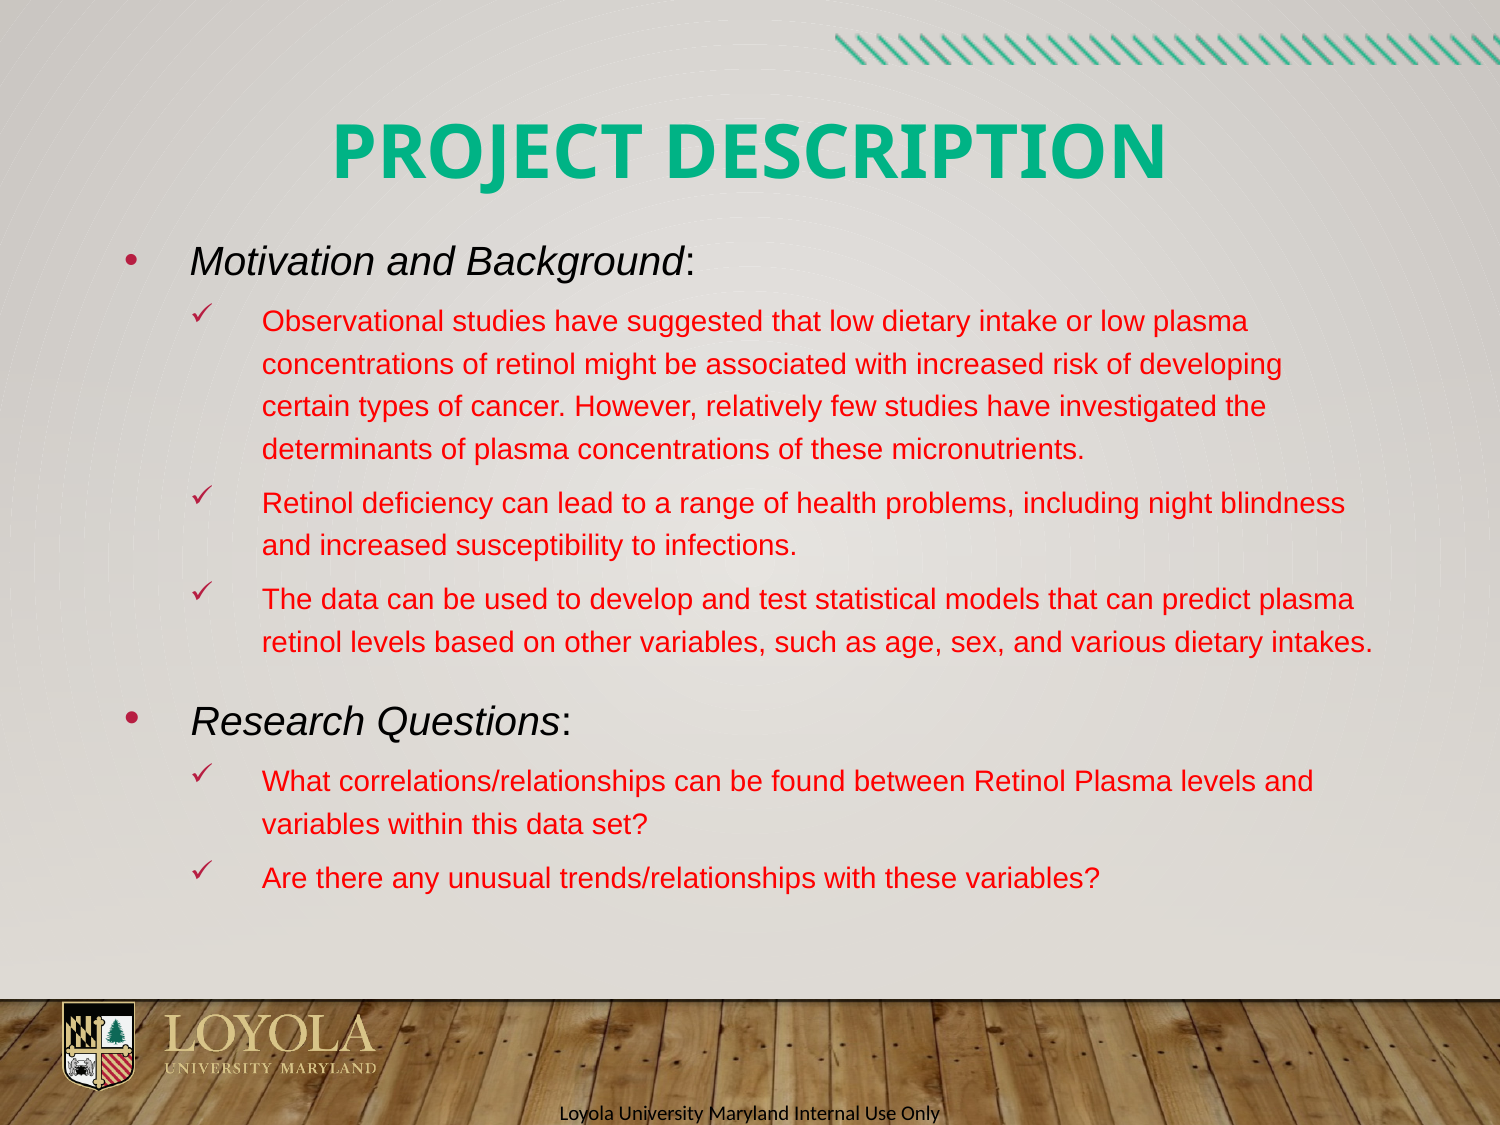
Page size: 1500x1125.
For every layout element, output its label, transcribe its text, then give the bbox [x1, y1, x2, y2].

title Project description [56, 75, 1444, 200]
list Motivation and Background: Observational studies have suggested that low dietary intake or low plasma concentrations of retinol might be associated with increased risk of developing certain types of cancer. However, relatively few studies have investigated the determinants of plasma concentrations of these micronutrients. Retinol deficiency can lead to a range of health problems, including night blindness and increased susceptibility to infections. The data can be used to develop and test statistical models that can predict plasma retinol levels based on other variables, such as age, sex, and various dietary intakes. Research Questions: What correlations/relationships can be found between Retinol Plasma levels and variables within this data set? Are there any unusual trends/relationships with these variables? [108, 217, 1391, 975]
picture [0, 999, 1500, 1125]
